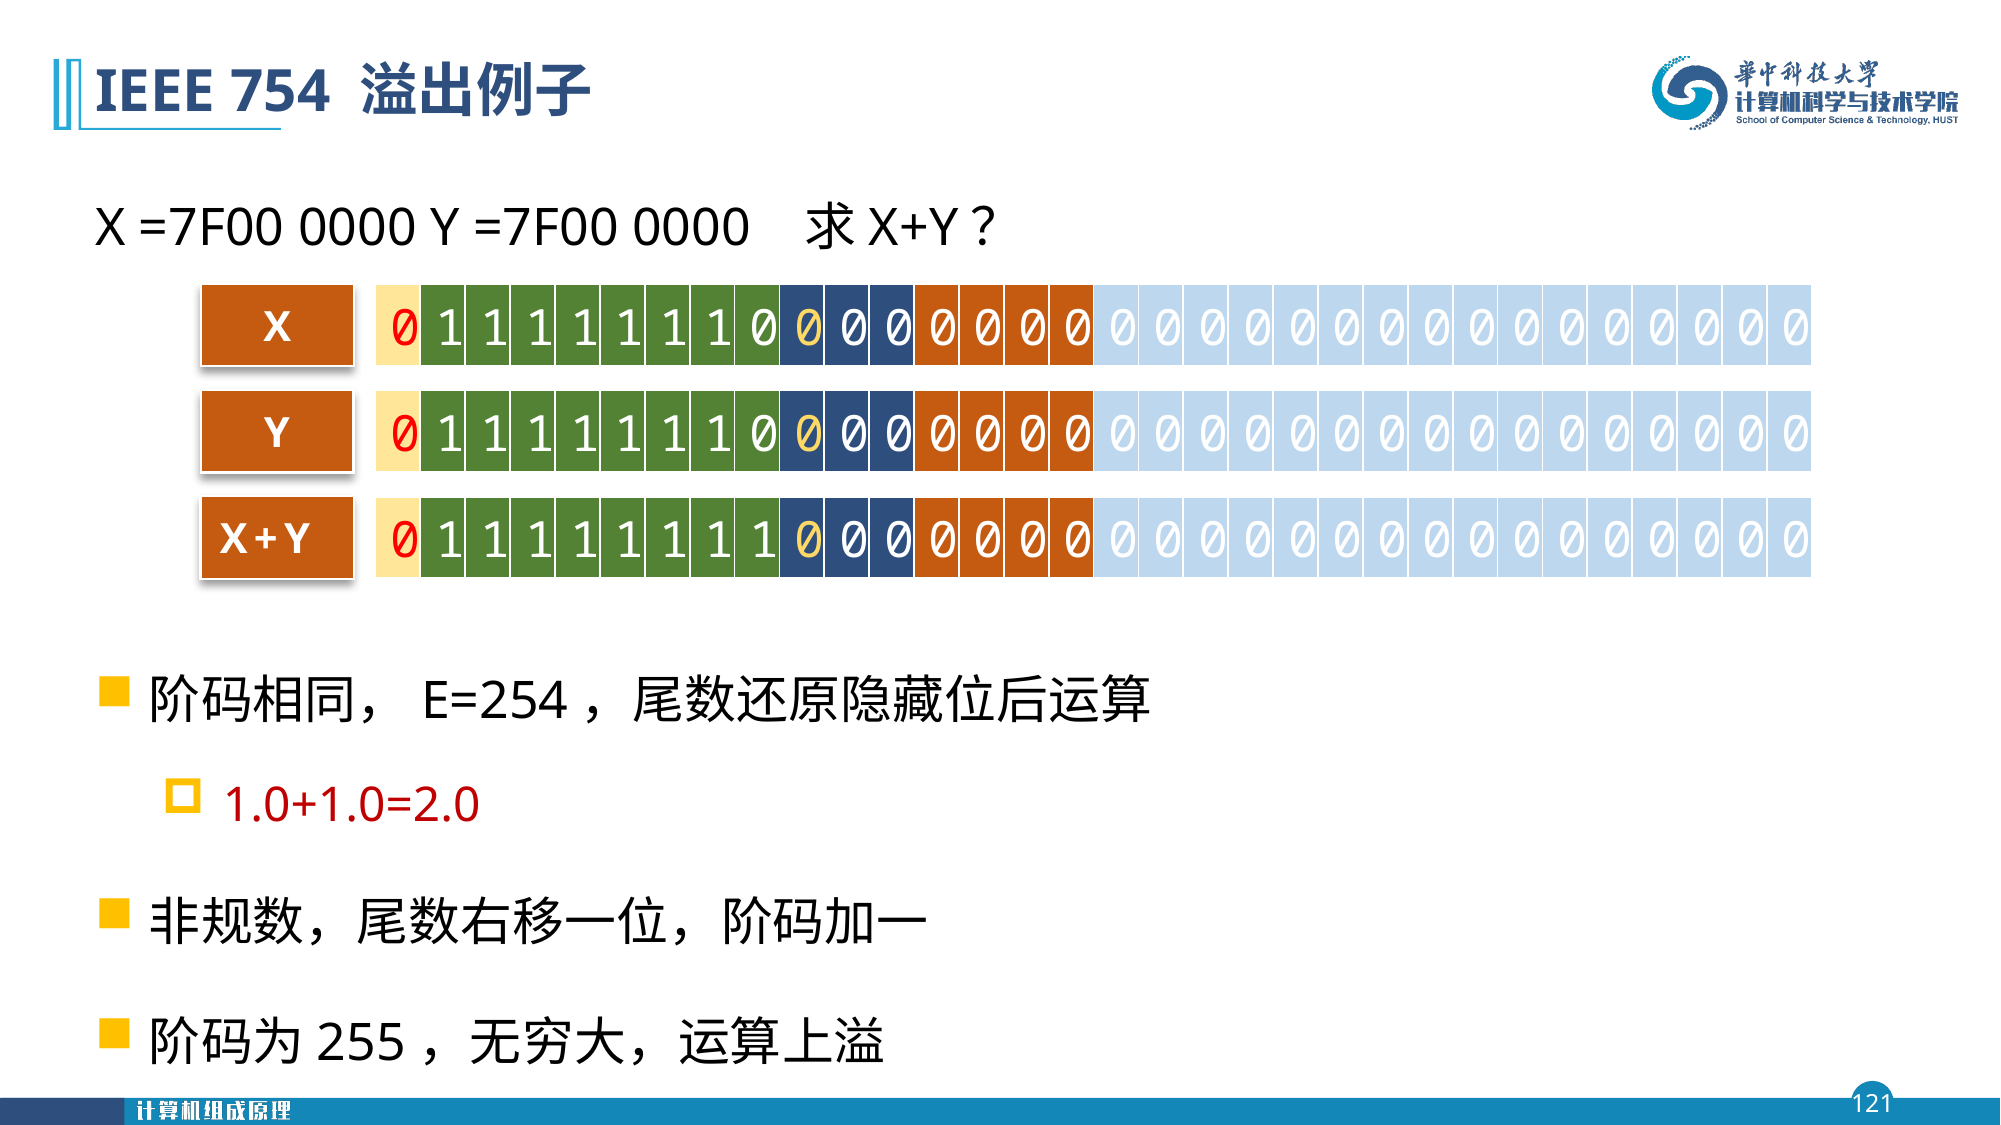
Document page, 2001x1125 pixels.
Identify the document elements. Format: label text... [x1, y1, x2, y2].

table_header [556, 391, 599, 471]
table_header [1050, 391, 1093, 471]
table_header 0 [825, 285, 868, 365]
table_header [1588, 285, 1631, 365]
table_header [735, 498, 779, 577]
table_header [1319, 391, 1362, 471]
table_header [421, 498, 464, 577]
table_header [1364, 498, 1407, 577]
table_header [376, 498, 419, 577]
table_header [1498, 498, 1542, 577]
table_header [1094, 391, 1138, 471]
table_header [1364, 391, 1407, 471]
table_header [870, 285, 913, 365]
picture [1805, 56, 1958, 130]
table_header 1 [556, 285, 599, 365]
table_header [1094, 498, 1138, 577]
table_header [1274, 498, 1317, 577]
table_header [1229, 498, 1272, 577]
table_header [1723, 285, 1766, 365]
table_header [735, 391, 779, 471]
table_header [556, 498, 599, 577]
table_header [915, 285, 958, 365]
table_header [1229, 285, 1272, 365]
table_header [1409, 285, 1452, 365]
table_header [1319, 498, 1362, 577]
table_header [466, 498, 509, 577]
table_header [1274, 391, 1317, 471]
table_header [960, 391, 1003, 471]
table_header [1409, 498, 1452, 577]
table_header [511, 391, 554, 471]
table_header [1454, 498, 1497, 577]
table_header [1768, 498, 1811, 577]
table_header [780, 498, 823, 577]
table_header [1678, 498, 1721, 577]
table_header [1409, 391, 1452, 471]
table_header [511, 498, 554, 577]
table_header 0 [735, 285, 779, 365]
table_header 1 [421, 285, 464, 365]
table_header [1633, 498, 1676, 577]
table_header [960, 498, 1003, 577]
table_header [601, 391, 644, 471]
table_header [1723, 498, 1766, 577]
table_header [870, 498, 913, 577]
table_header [1633, 285, 1676, 365]
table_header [1723, 391, 1766, 471]
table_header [1184, 391, 1227, 471]
title IEEE 754 溢出例子 [80, 42, 1805, 144]
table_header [1678, 285, 1721, 365]
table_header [1050, 285, 1093, 365]
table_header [421, 391, 464, 471]
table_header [1588, 498, 1631, 577]
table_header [1498, 391, 1542, 471]
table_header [1543, 285, 1586, 365]
table_header 1 [601, 285, 644, 365]
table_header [960, 285, 1003, 365]
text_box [201, 283, 355, 367]
table_header 1 [646, 285, 689, 365]
table_header 0 [376, 285, 419, 365]
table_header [1050, 498, 1093, 577]
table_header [1364, 285, 1407, 365]
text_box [201, 390, 354, 473]
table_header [825, 498, 868, 577]
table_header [1229, 391, 1272, 471]
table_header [780, 391, 823, 471]
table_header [1139, 285, 1182, 365]
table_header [1768, 285, 1811, 365]
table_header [1005, 285, 1048, 365]
table_header 1 [511, 285, 554, 365]
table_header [601, 498, 644, 577]
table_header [1005, 498, 1048, 577]
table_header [1768, 391, 1811, 471]
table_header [1184, 498, 1227, 577]
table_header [1139, 498, 1182, 577]
table_header 0 [780, 285, 823, 365]
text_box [200, 496, 355, 580]
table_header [1633, 391, 1676, 471]
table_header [825, 391, 868, 471]
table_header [691, 498, 734, 577]
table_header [691, 391, 734, 471]
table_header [1543, 391, 1586, 471]
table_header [1139, 391, 1182, 471]
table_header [915, 498, 958, 577]
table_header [1454, 285, 1497, 365]
list X =7F00 0000 Y =7F00 0000 求X+Y？ 阶码相同，E=254，尾数还原隐藏位后运算 1.0+1.0=2.0 非规数，尾数右移一位，阶码加一 阶码为255，无穷大，运算上溢 [80, 154, 1805, 1080]
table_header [1274, 285, 1317, 365]
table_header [915, 391, 958, 471]
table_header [1094, 285, 1138, 365]
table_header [1005, 391, 1048, 471]
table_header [870, 391, 913, 471]
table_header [376, 391, 419, 471]
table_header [1588, 391, 1631, 471]
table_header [466, 391, 509, 471]
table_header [1184, 285, 1227, 365]
table_header 1 [466, 285, 509, 365]
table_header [646, 498, 689, 577]
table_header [1543, 498, 1586, 577]
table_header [1678, 391, 1721, 471]
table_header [646, 391, 689, 471]
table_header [1498, 285, 1542, 365]
table_header 1 [691, 285, 734, 365]
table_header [1319, 285, 1362, 365]
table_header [1454, 391, 1497, 471]
